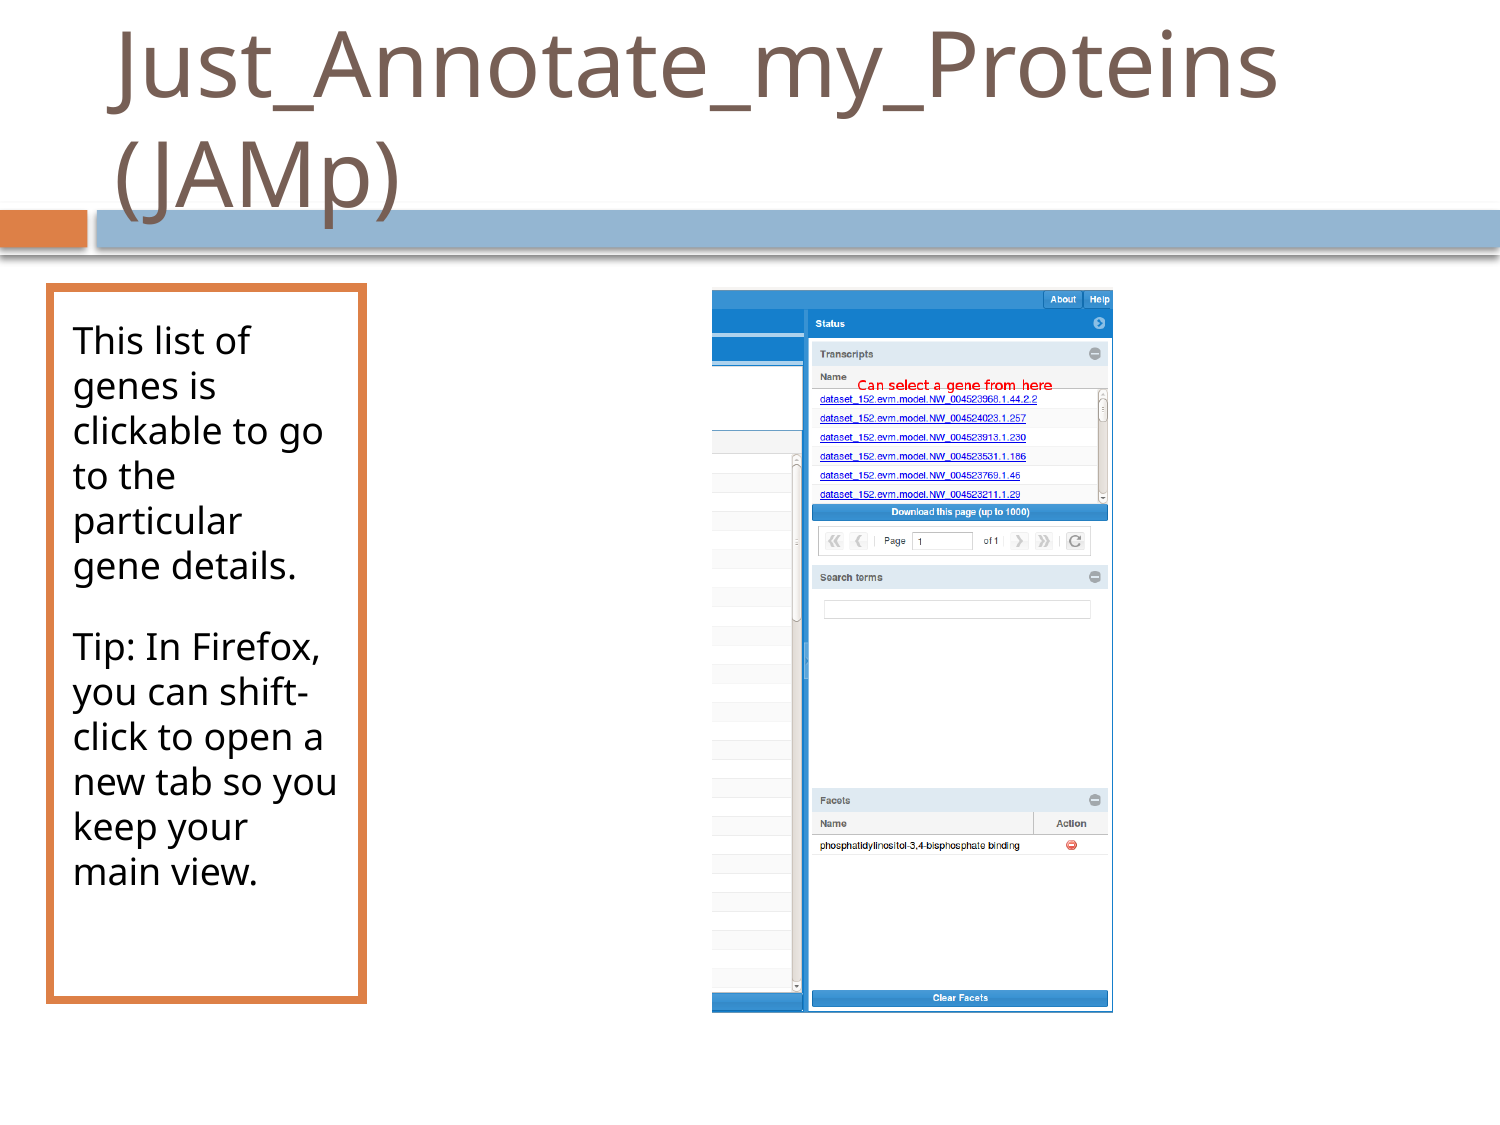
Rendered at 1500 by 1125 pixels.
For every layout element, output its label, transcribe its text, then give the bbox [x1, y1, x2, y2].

title Just_Annotate_my_Proteins (JAMp) [99, 44, 1425, 188]
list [712, 287, 1113, 1013]
list This list of genes is clickable to go to the particular gene details. Tip: In Firefox, you can shift-click to open a new tab so you keep your main view. [46, 283, 367, 1004]
